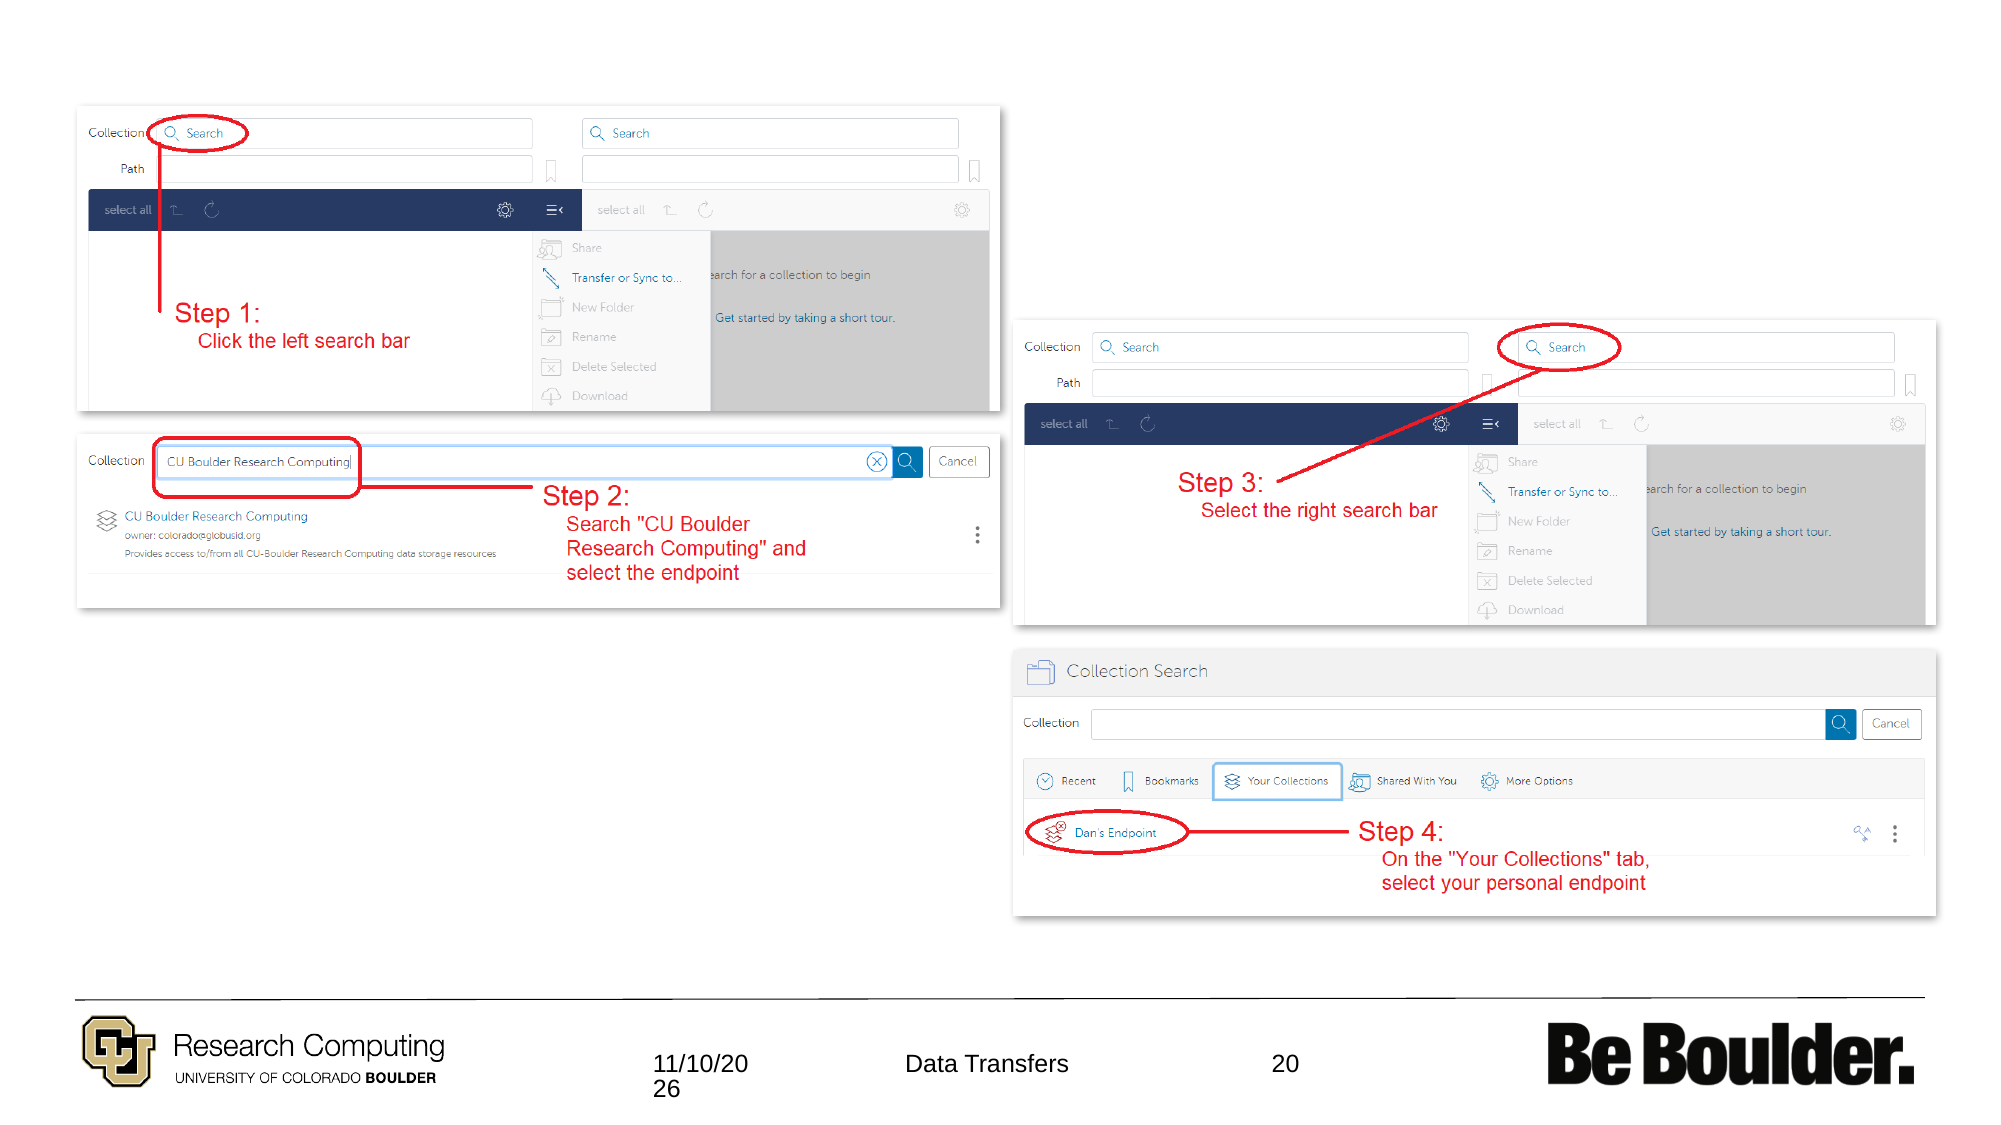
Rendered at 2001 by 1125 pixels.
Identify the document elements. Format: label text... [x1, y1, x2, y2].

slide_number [637, 1032, 772, 1093]
picture [1524, 1015, 1938, 1088]
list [77, 106, 1000, 411]
picture [77, 434, 1000, 608]
slide_number 20 [1202, 1032, 1315, 1093]
footer Data Transfers [772, 1032, 1202, 1093]
picture [1013, 320, 1936, 625]
picture [1013, 650, 1936, 916]
picture [81, 1015, 444, 1088]
